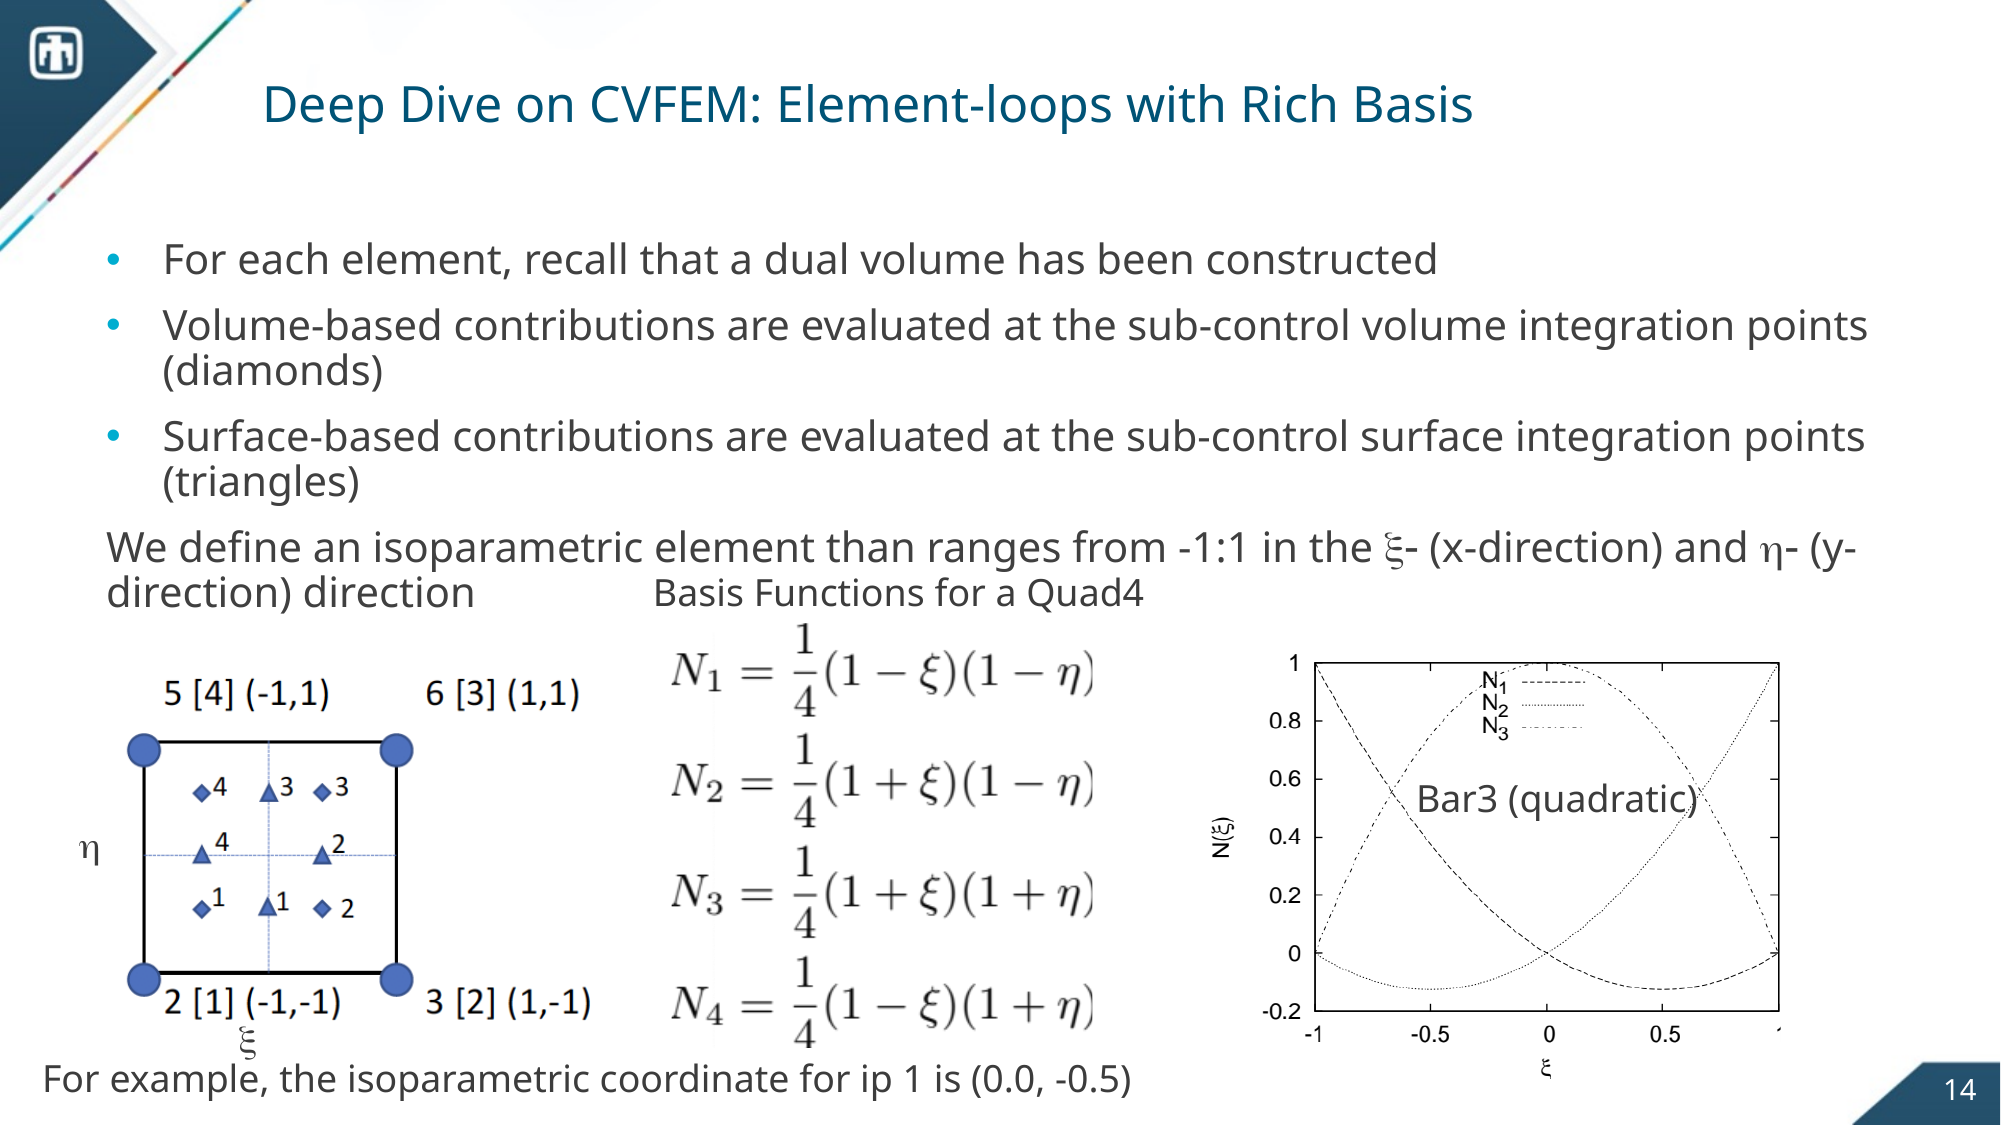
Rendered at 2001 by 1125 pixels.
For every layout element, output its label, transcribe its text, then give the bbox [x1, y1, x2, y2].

title Deep Dive on CVFEM: Element-loops with Rich Basis [262, 42, 1919, 170]
list For each element, recall that a dual volume has been constructed Volume-based contributions are evaluated at the sub-control volume integration points (diamonds) Surface-based contributions are evaluated at the sub-control surface integration points (triangles) We define an isoparametric element than ranges from -1:1 in the x- (x-direction) and h- (y-direction) direction [106, 231, 1919, 988]
picture [0, 0, 2001, 1125]
slide_number 14 [1919, 1061, 2000, 1122]
text_box For example, the isoparametric coordinate for ip 1 is (0.0, -0.5) [27, 1047, 1148, 1108]
text_box Basis Functions for a Quad4 [638, 561, 1160, 622]
